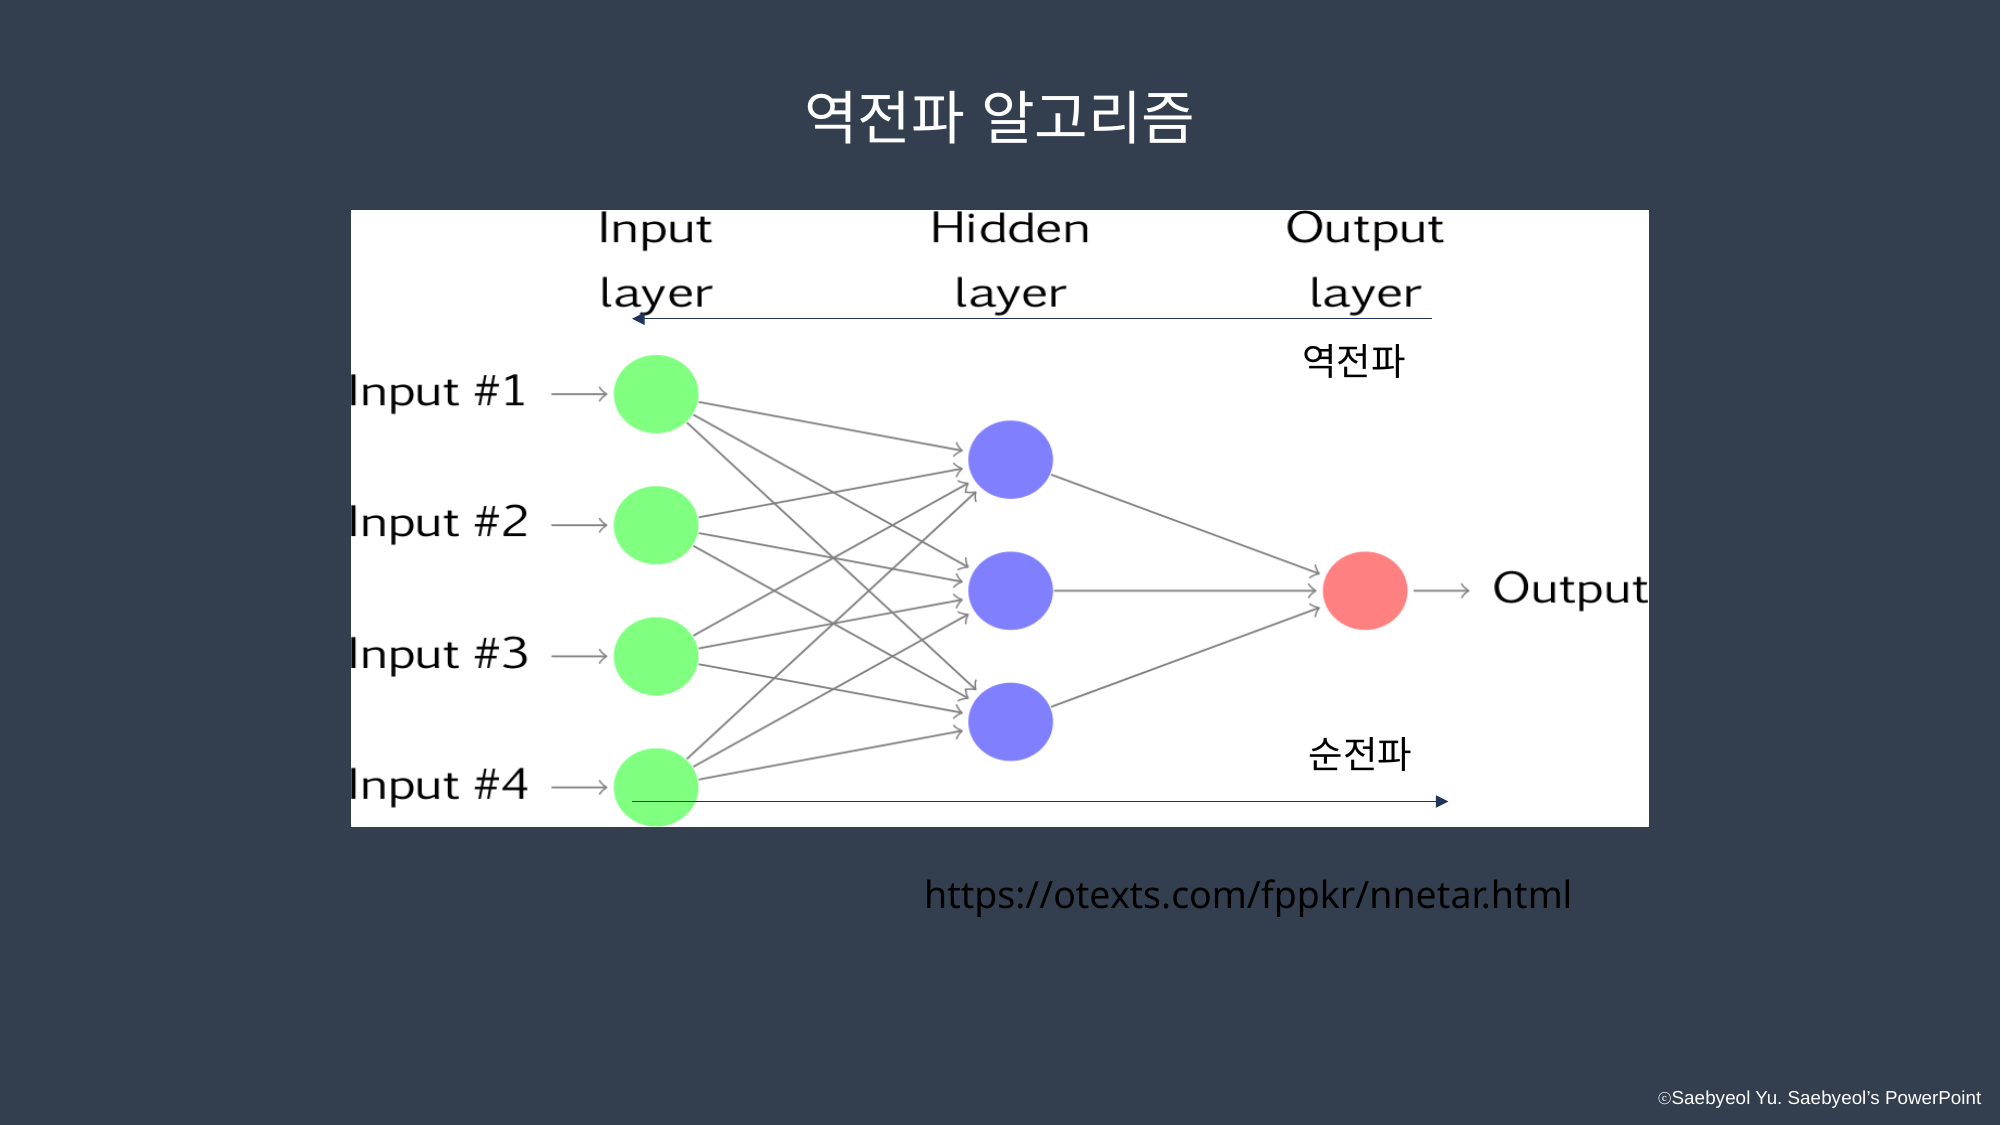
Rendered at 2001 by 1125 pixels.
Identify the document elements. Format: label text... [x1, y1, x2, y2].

picture [351, 210, 1649, 827]
text_box 역전파 알고리즘 [539, 73, 1461, 159]
text_box https://otexts.com/fppkr/nnetar.html [909, 863, 1910, 924]
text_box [198, 266, 1817, 845]
